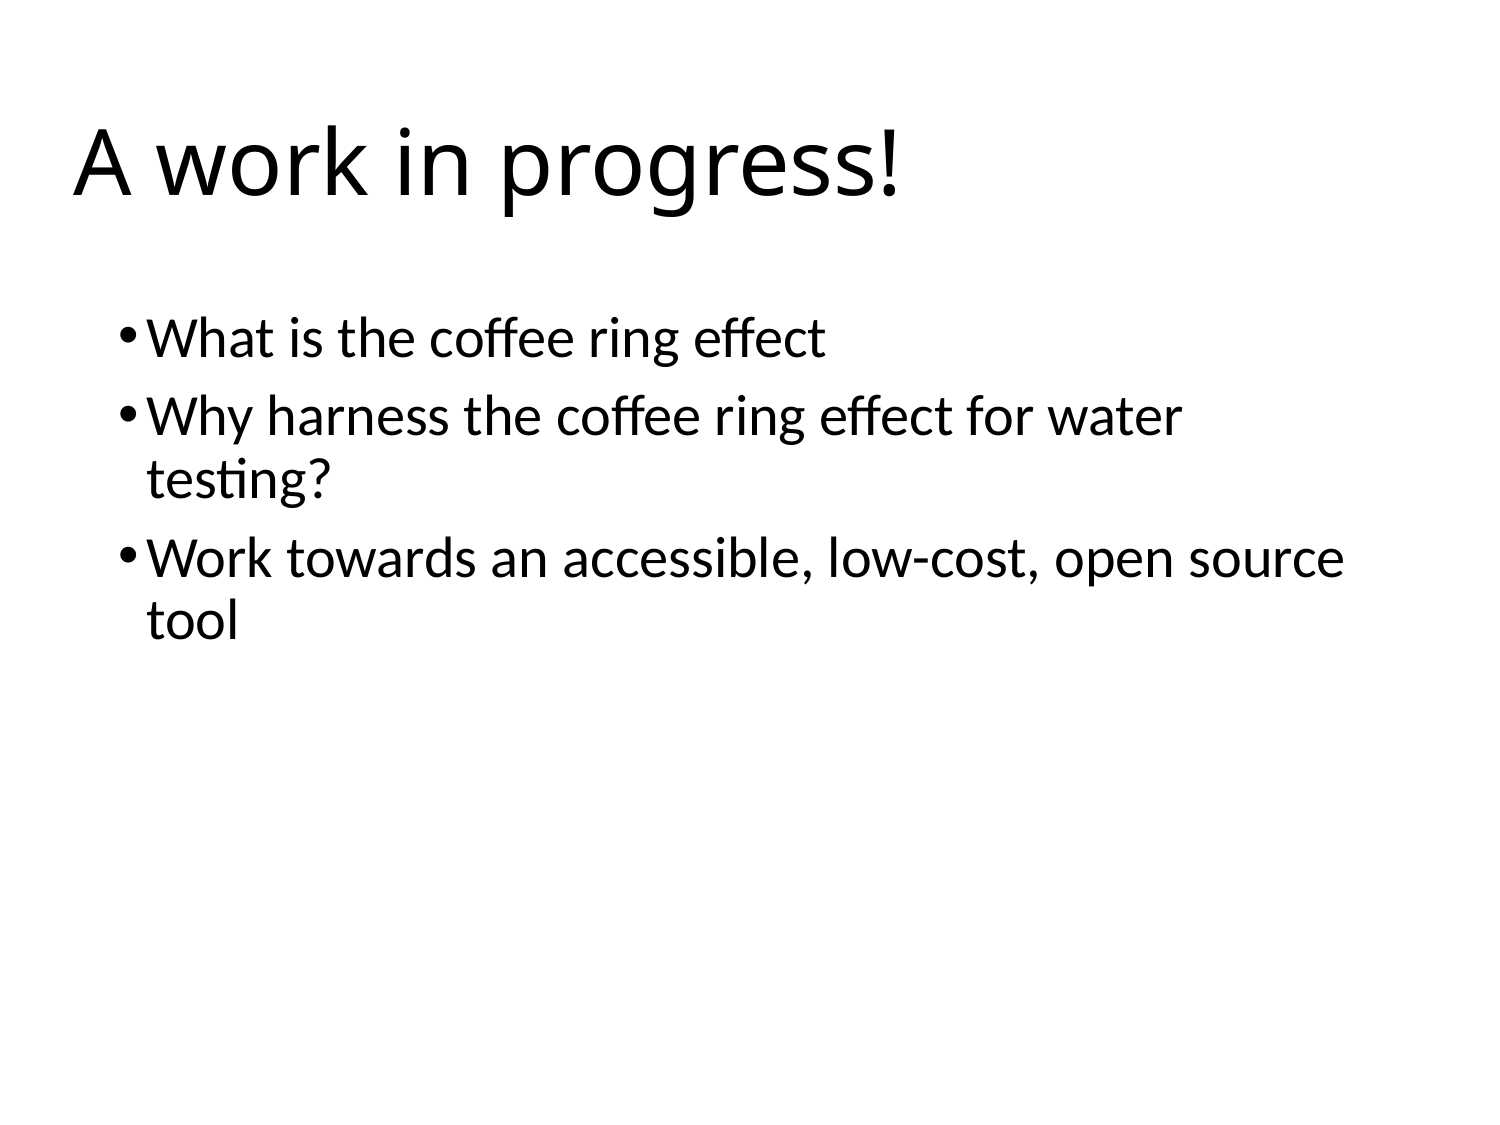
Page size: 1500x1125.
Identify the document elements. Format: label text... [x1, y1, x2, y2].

title A work in progress! [58, 57, 1353, 275]
list What is the coffee ring effect Why harness the coffee ring effect for water testing? Work towards an accessible, low-cost, open source tool [103, 299, 1397, 1014]
